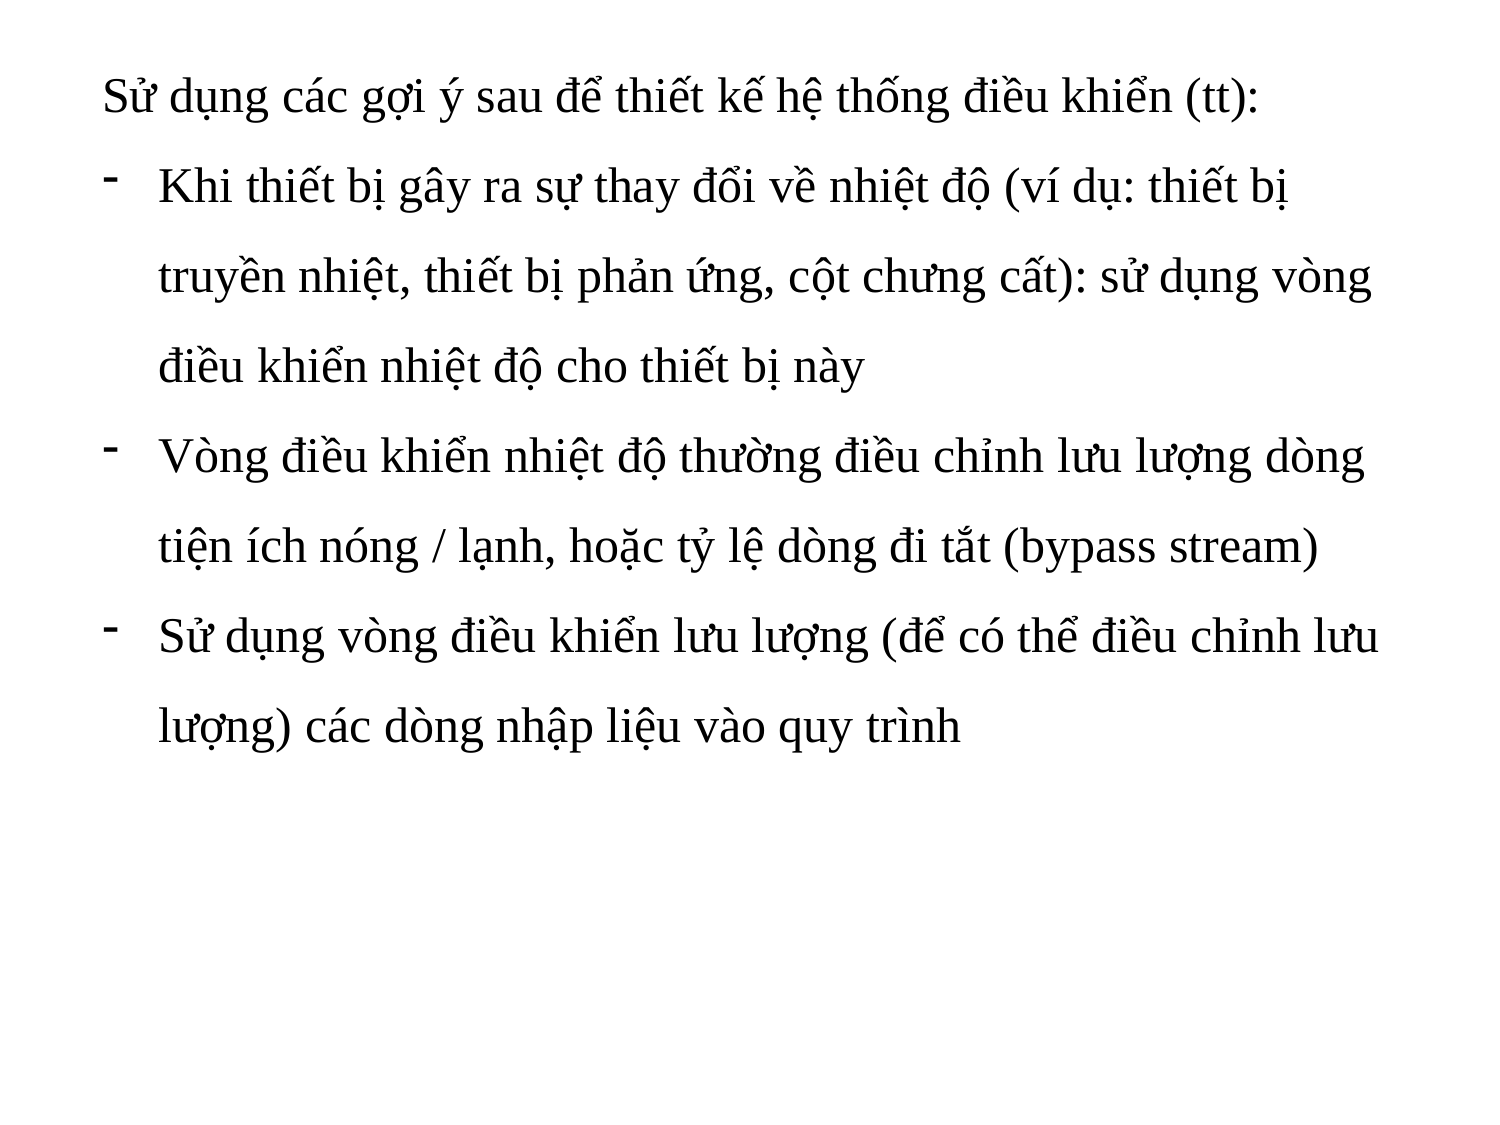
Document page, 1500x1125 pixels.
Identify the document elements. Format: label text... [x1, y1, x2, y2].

text_box Sử dụng các gợi ý sau để thiết kế hệ thống điều khiển (tt): Khi thiết bị gây ra sự thay đổi về nhiệt độ (ví dụ: thiết bị truyền nhiệt, thiết bị phản ứng, cột chưng cất): sử dụng vòng điều khiển nhiệt độ cho thiết bị này Vòng điều khiển nhiệt độ thường điều chỉnh lưu lượng dòng tiện ích nóng / lạnh, hoặc tỷ lệ dòng đi tắt (bypass stream) Sử dụng vòng điều khiển lưu lượng (để có thể điều chỉnh lưu lượng) các dòng nhập liệu vào quy trình [87, 24, 1425, 760]
